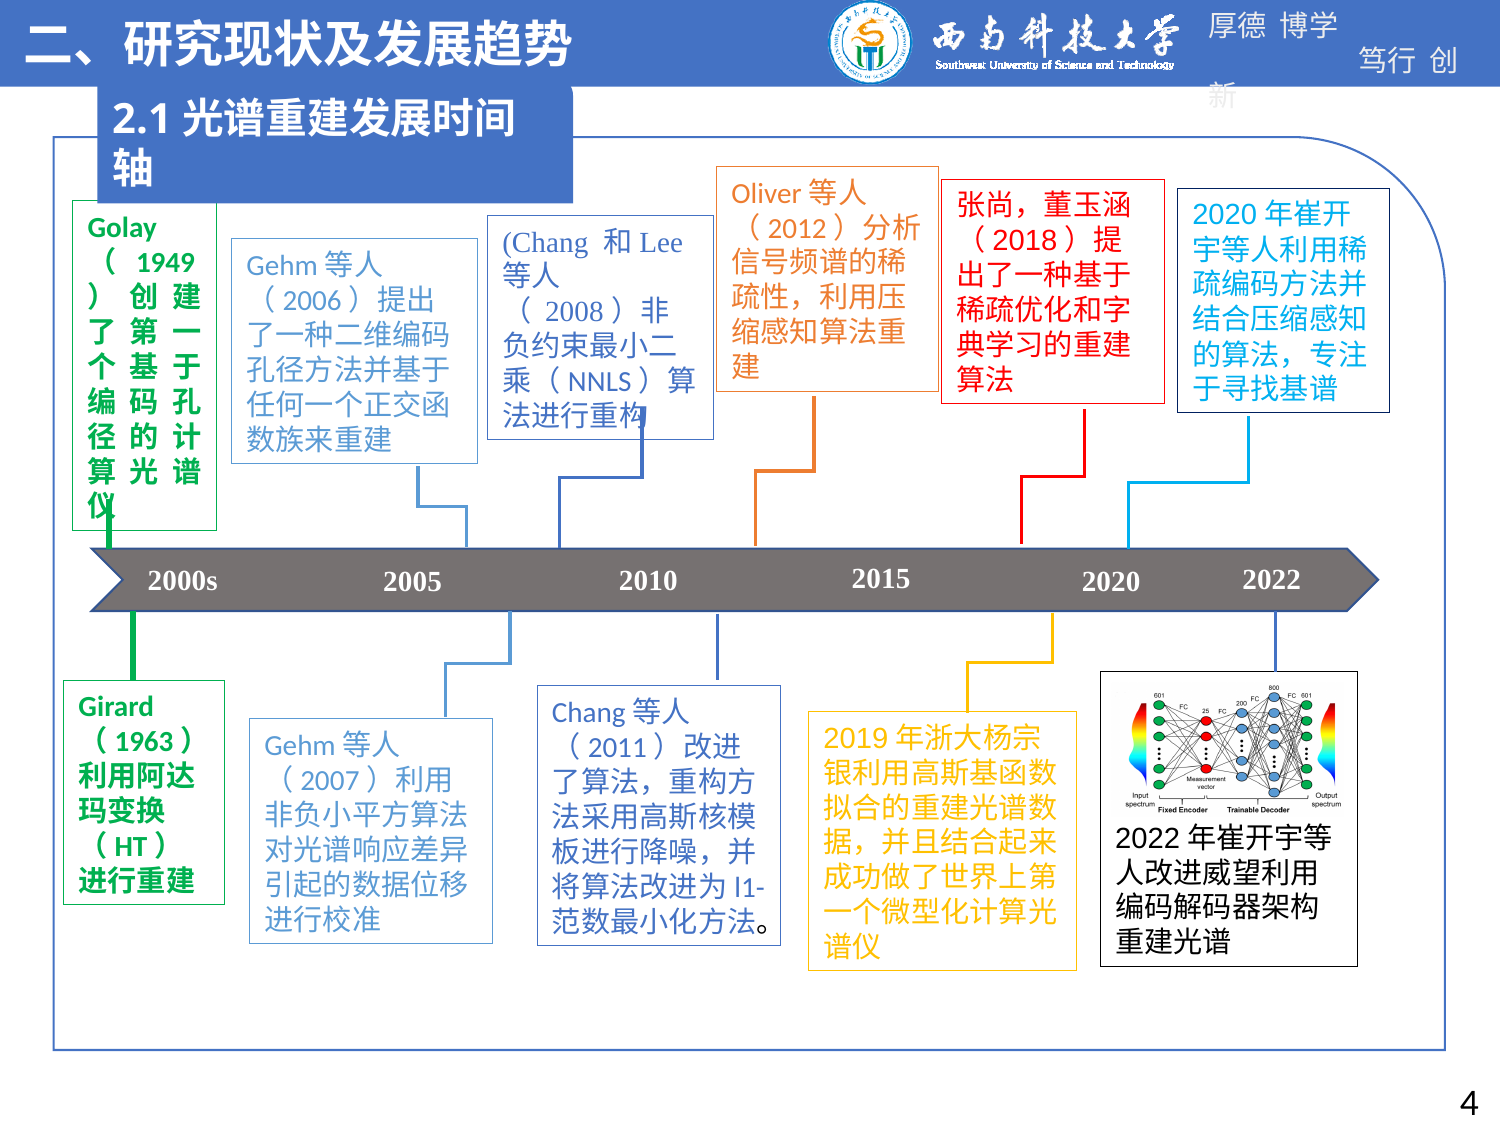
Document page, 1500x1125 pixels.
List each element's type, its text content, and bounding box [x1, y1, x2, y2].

text_box 厚德 博学 笃行 创新 [1197, 1, 1481, 118]
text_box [401, 482, 483, 531]
text_box 二、研究现状及发展趋势 [0, 4, 597, 80]
text_box [0, 0, 1500, 88]
picture [1111, 682, 1344, 817]
text_box 2.1光谱重建发展时间轴 [97, 73, 574, 204]
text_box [959, 620, 1060, 706]
text_box [52, 136, 1446, 1052]
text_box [529, 436, 672, 520]
text_box 4 [1444, 1070, 1481, 1125]
picture [827, 0, 1179, 85]
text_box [1122, 422, 1255, 543]
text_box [424, 631, 531, 696]
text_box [710, 441, 860, 501]
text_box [985, 444, 1121, 508]
